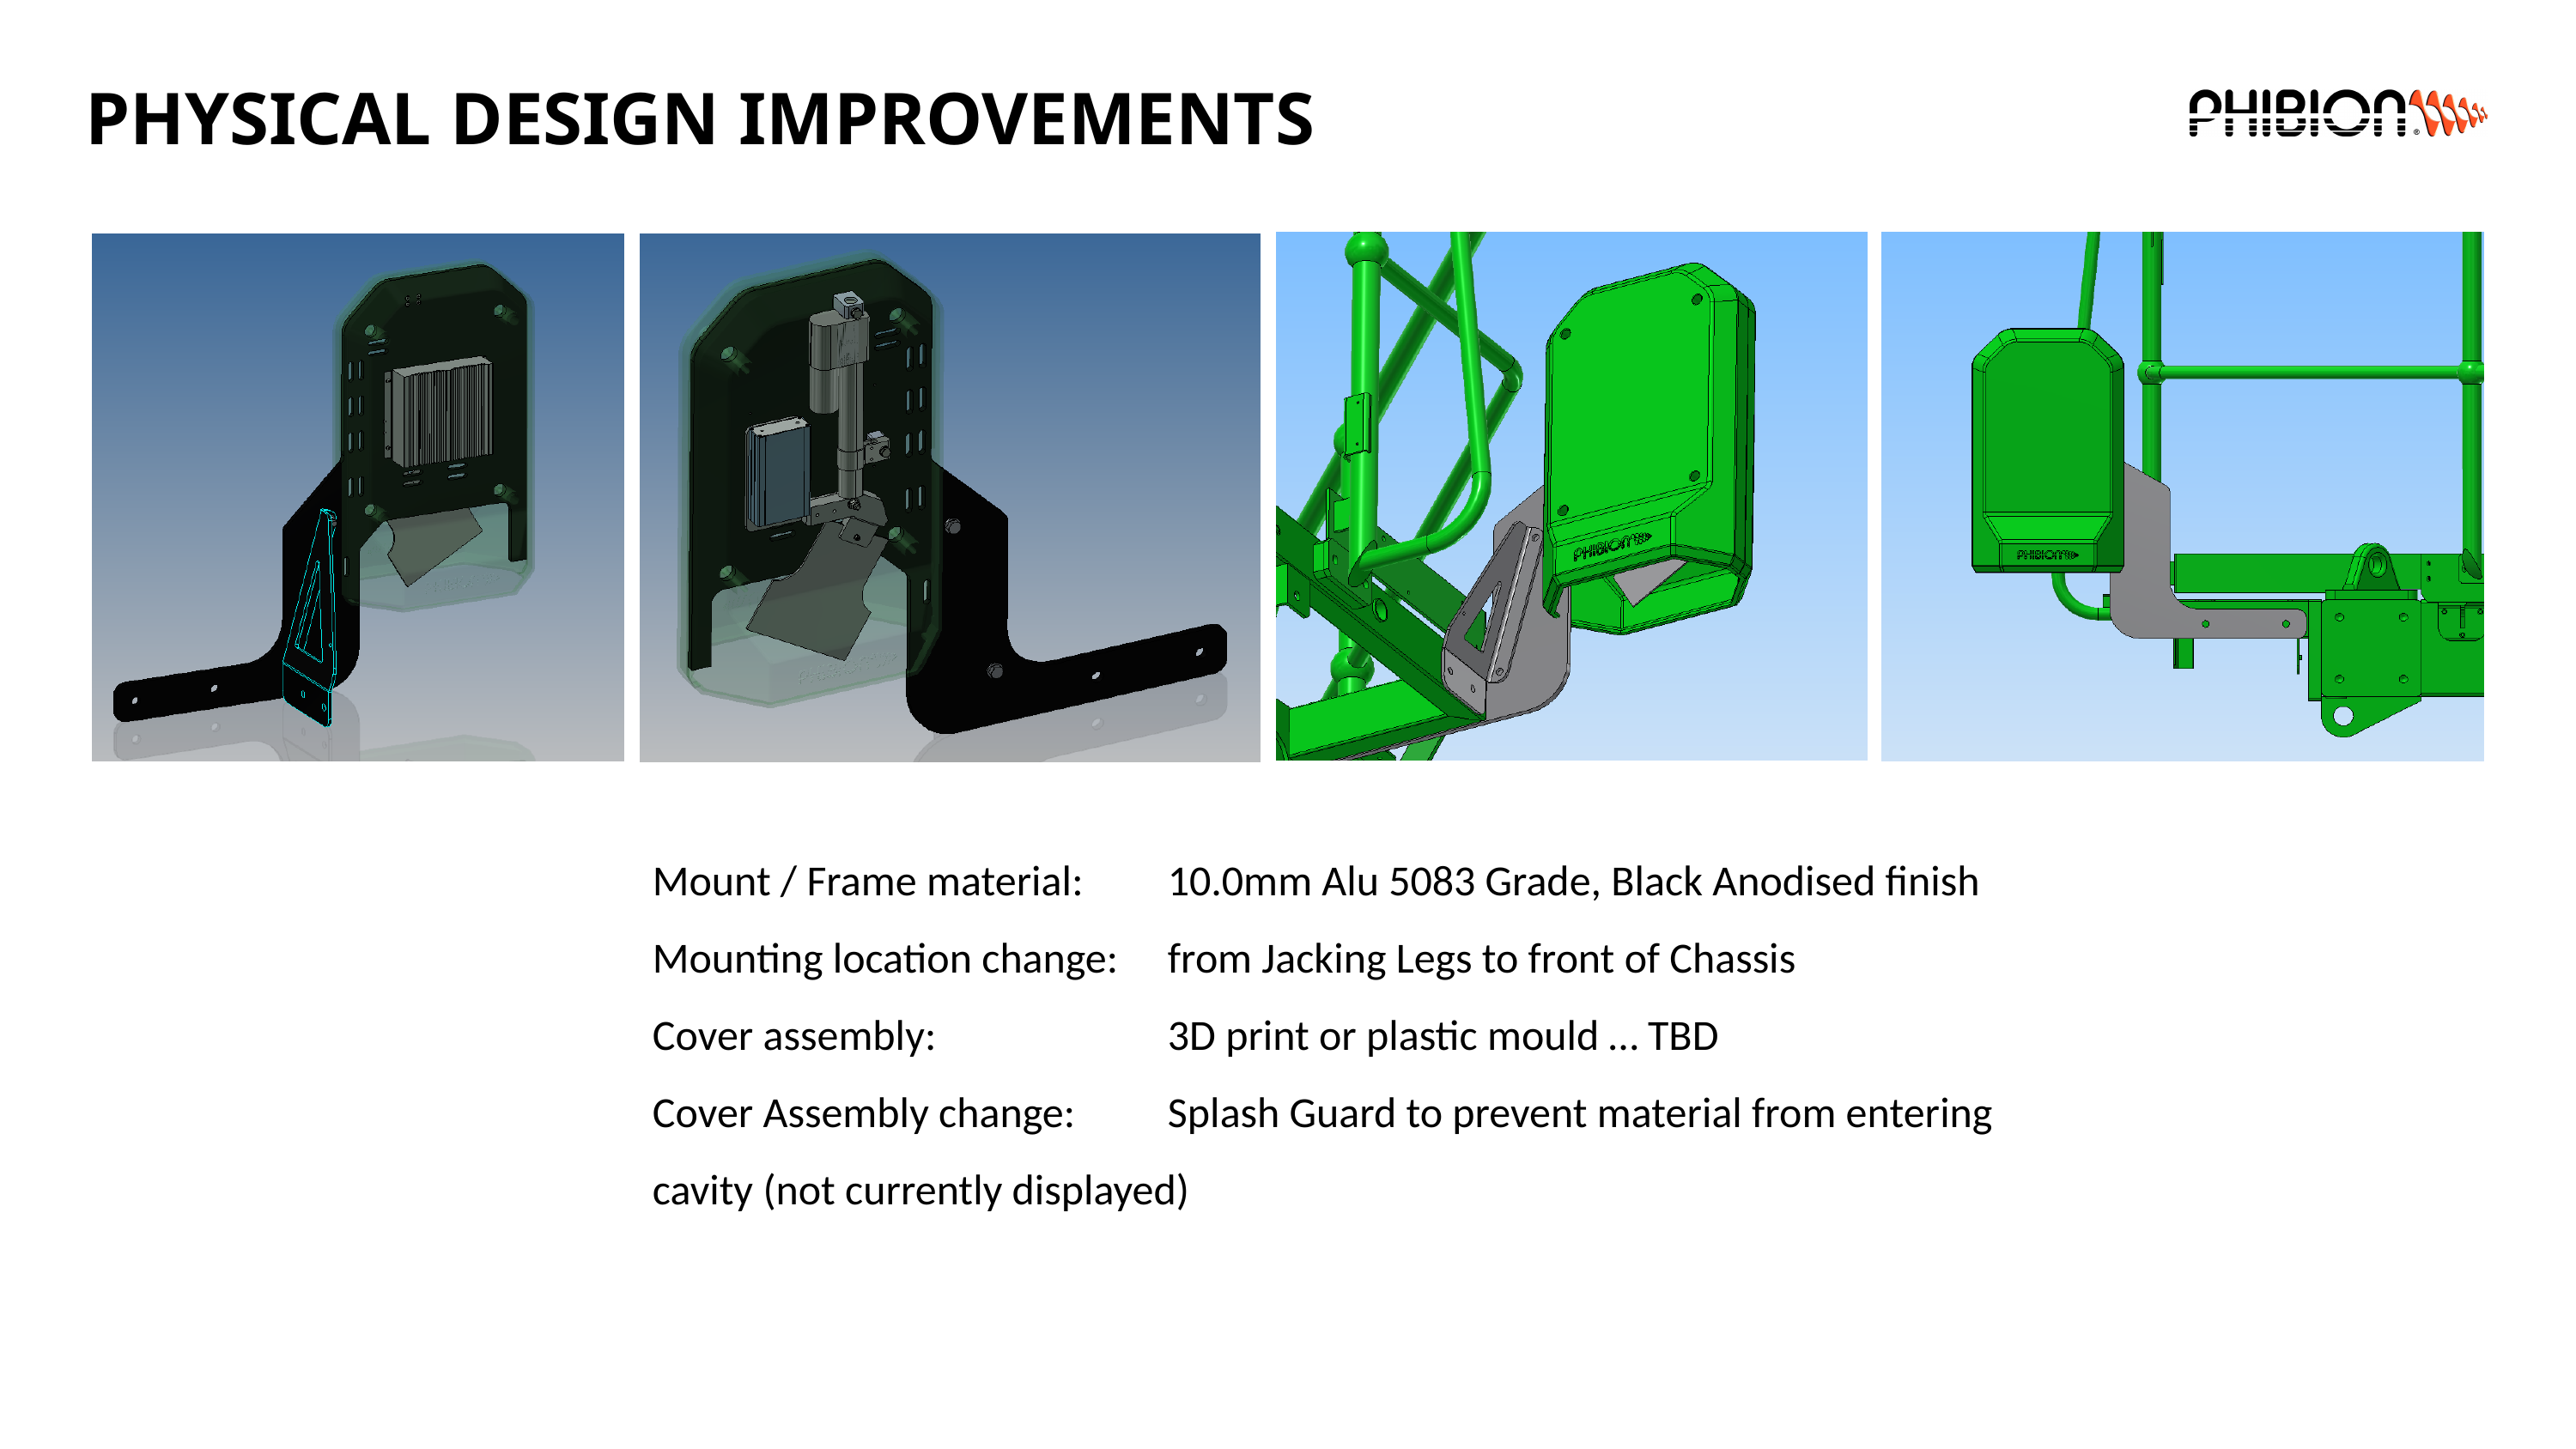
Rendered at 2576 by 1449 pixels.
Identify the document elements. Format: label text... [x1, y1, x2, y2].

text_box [92, 232, 2484, 762]
text_box Mount / Frame material: 10.0mm Alu 5083 Grade, Black Anodised finish Mounting location change: from Jacking Legs to front of Chassis Cover assembly: 3D print or plastic mould … TBD Cover Assembly change: Splash Guard to prevent material from entering cavity (not currently displayed) [640, 821, 2015, 1221]
text_box PHYSICAL DESIGN IMPROVEMENTS [0, 0, 2576, 233]
